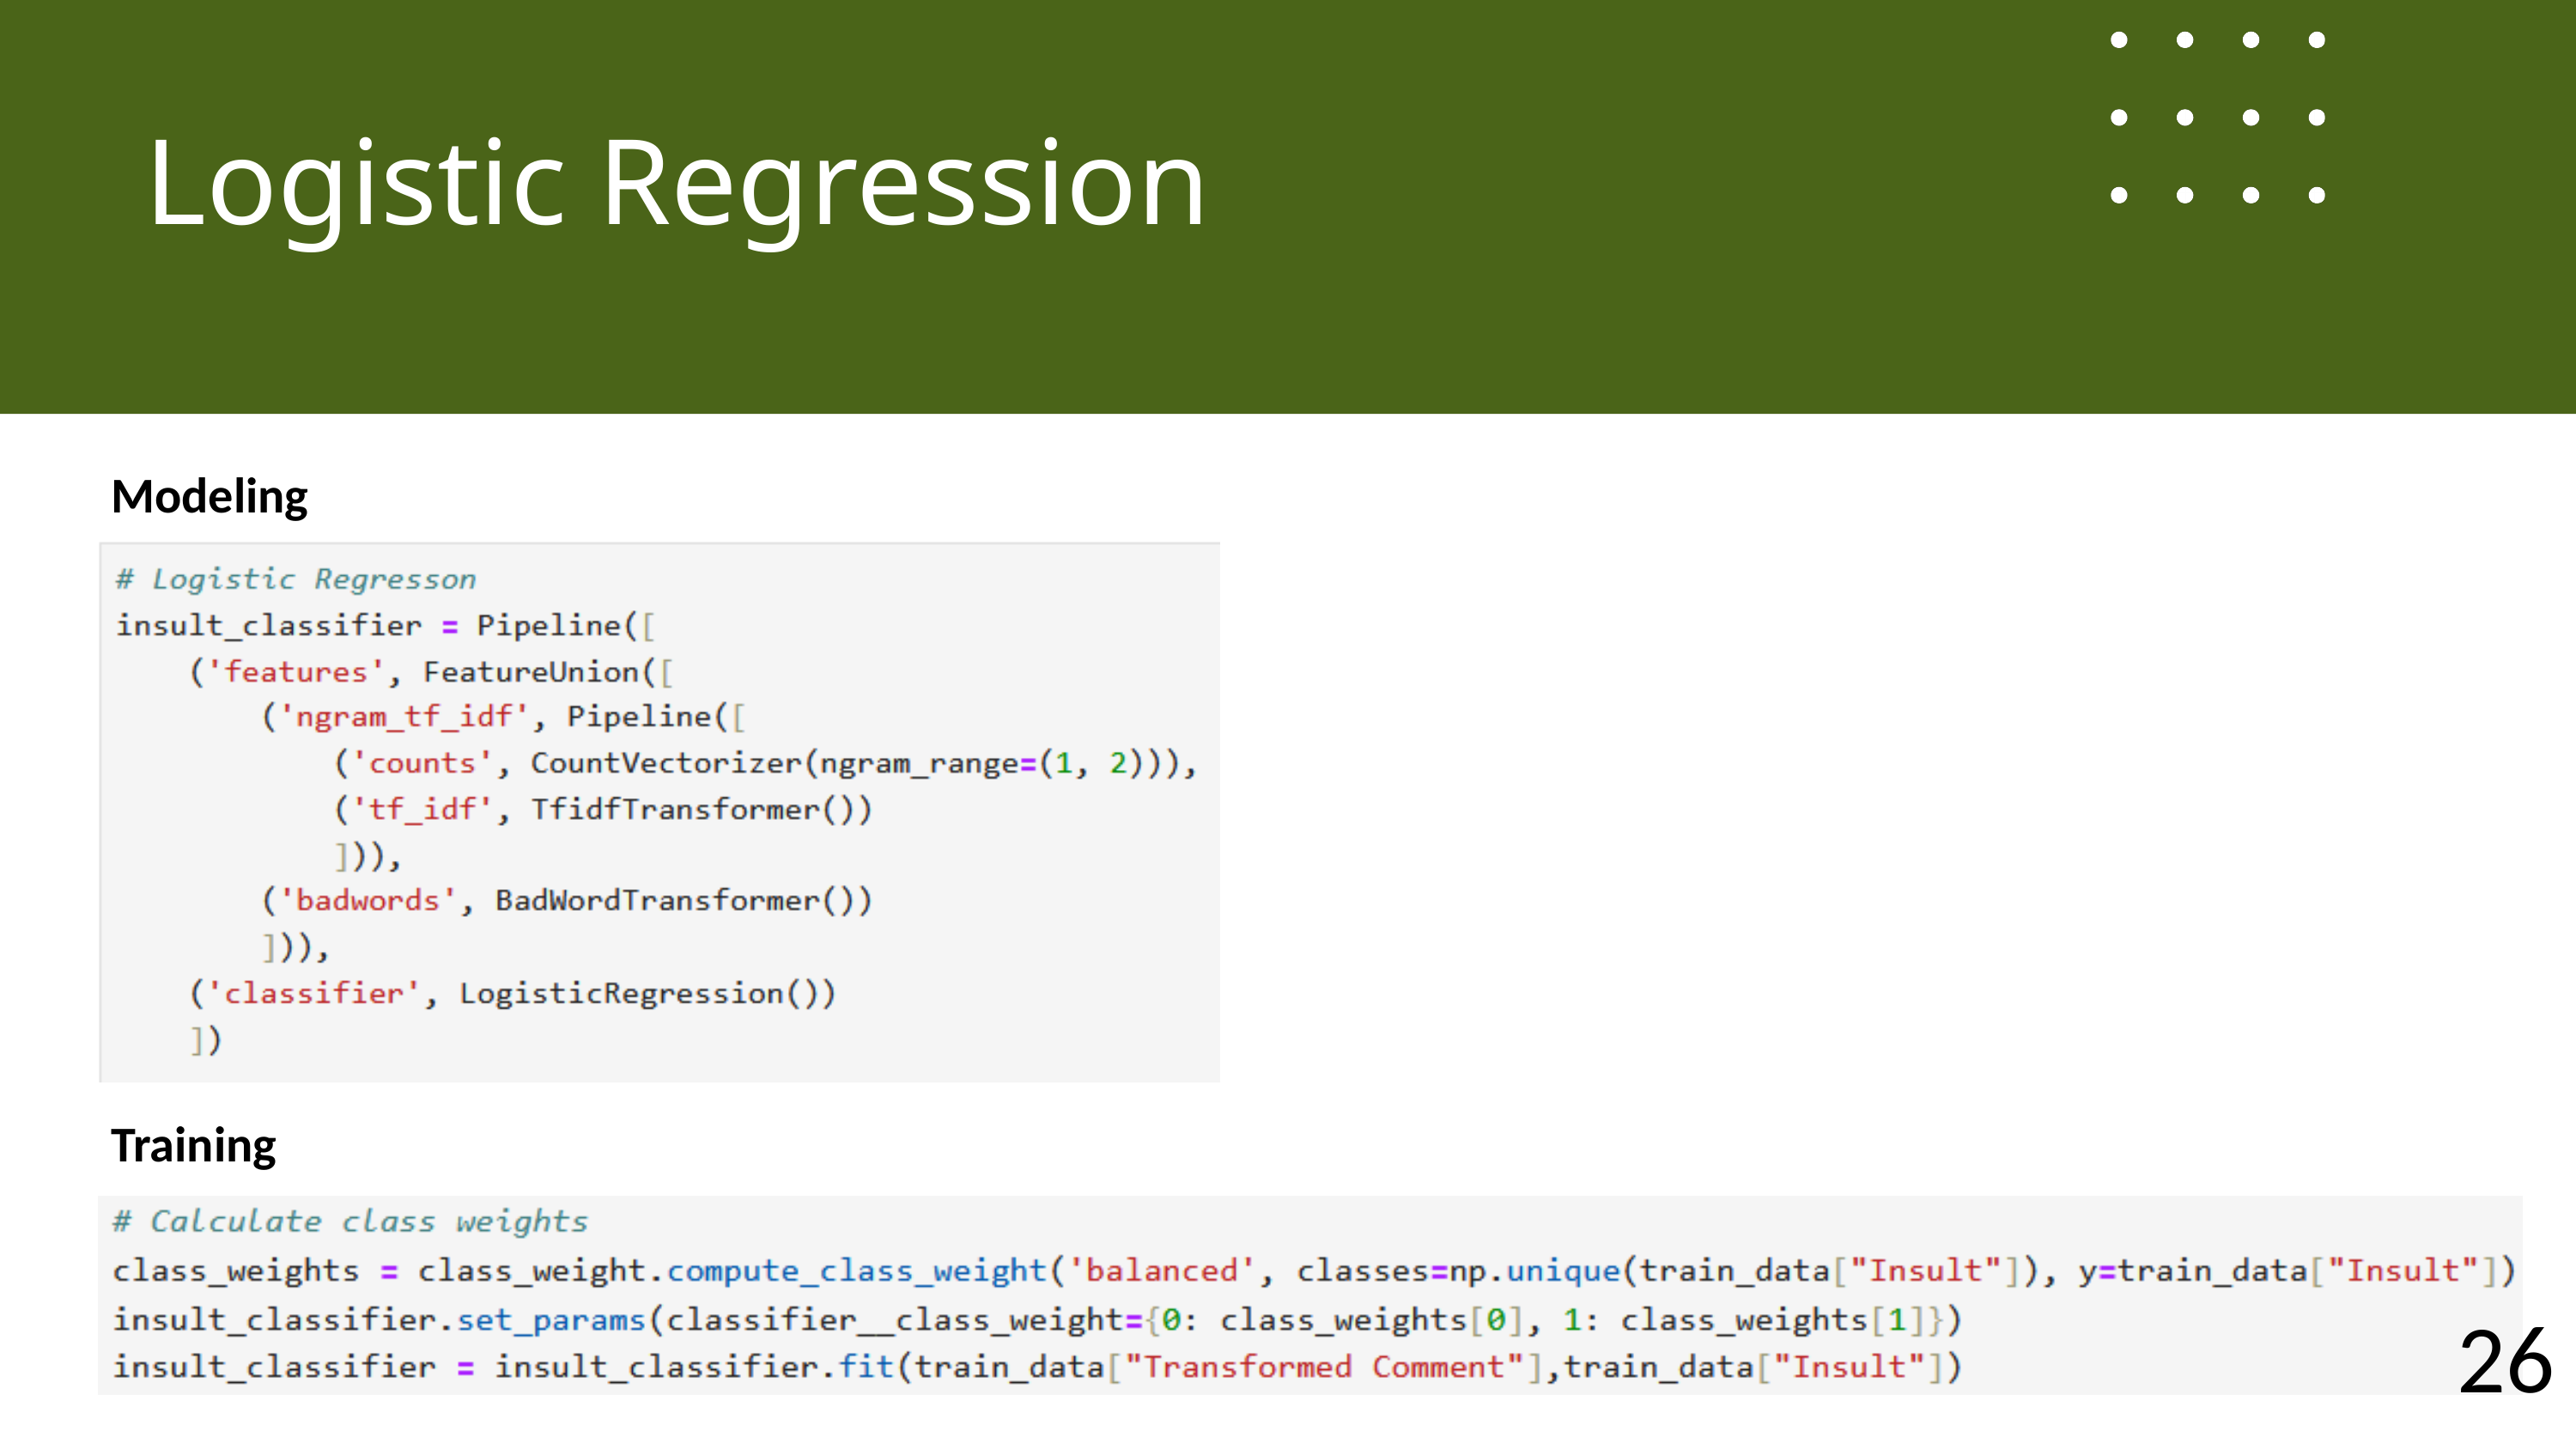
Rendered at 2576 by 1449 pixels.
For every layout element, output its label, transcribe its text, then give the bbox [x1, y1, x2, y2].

text_box Modeling [98, 456, 429, 529]
text_box [0, 0, 2576, 415]
text_box [2111, 0, 2325, 203]
text_box 26 [2444, 1289, 2568, 1419]
text_box Logistic Regression [144, 127, 1482, 248]
text_box Training [98, 1105, 429, 1179]
picture [98, 541, 1220, 1083]
picture [98, 1196, 2523, 1396]
